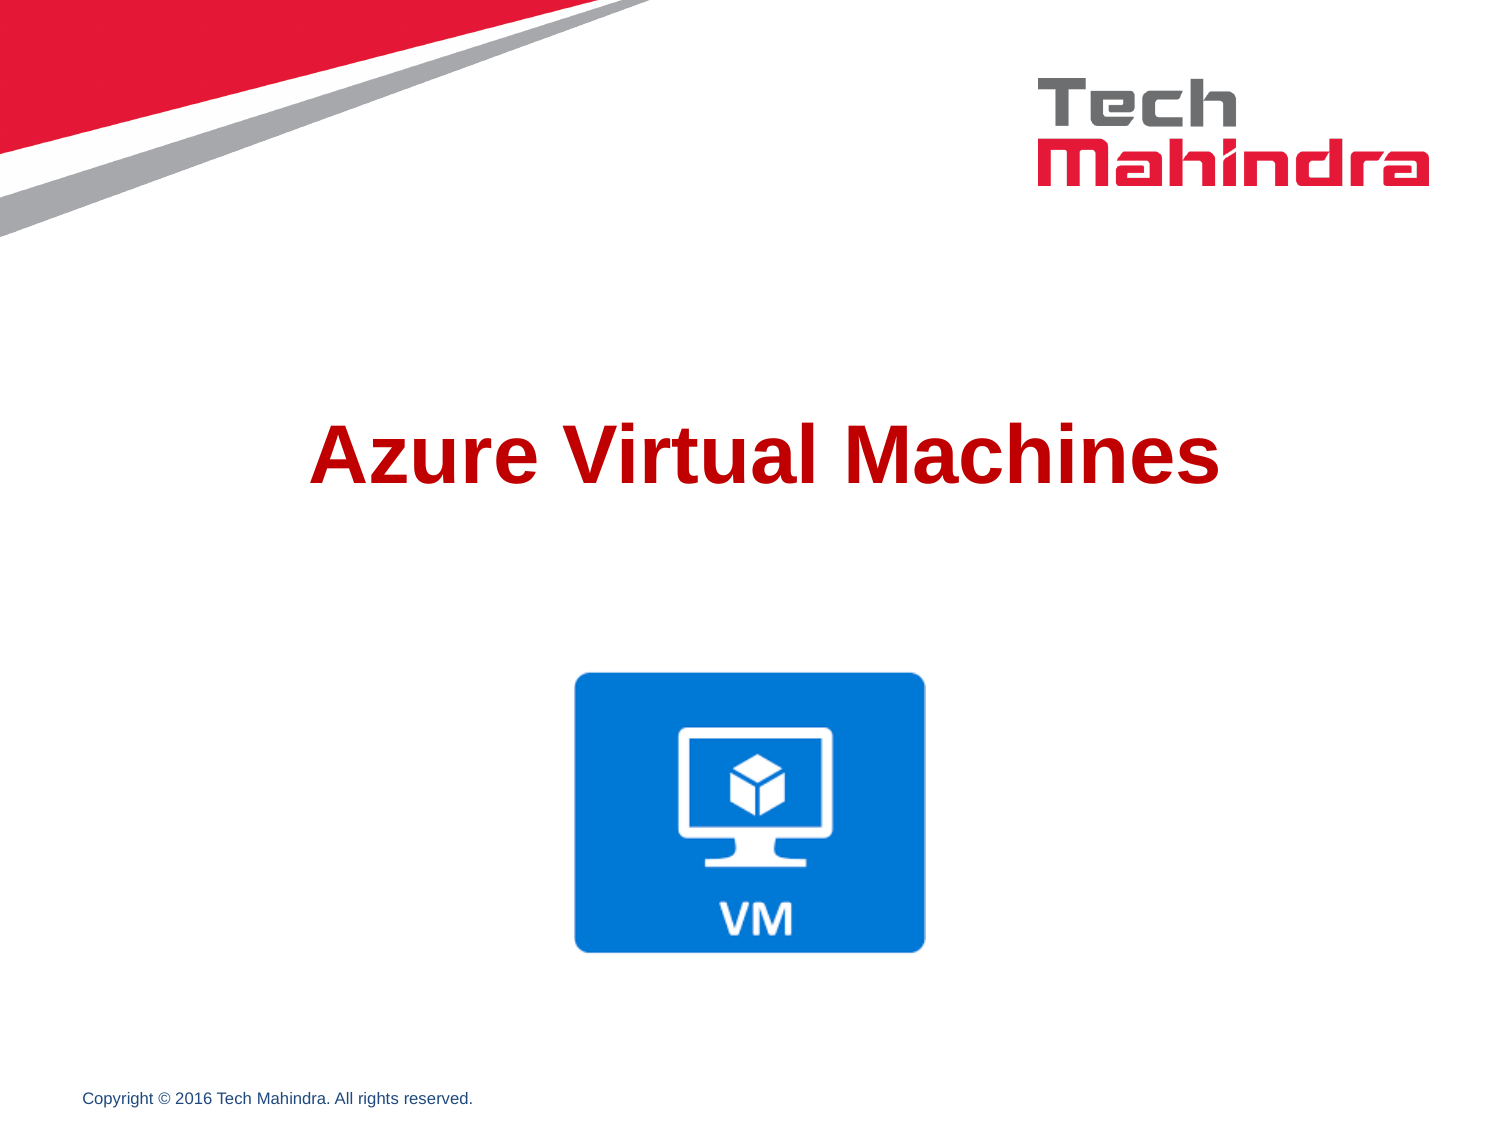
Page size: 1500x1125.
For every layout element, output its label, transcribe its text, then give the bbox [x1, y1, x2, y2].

picture [0, 0, 652, 237]
title Azure Virtual Machines [200, 391, 1406, 508]
picture [1038, 78, 1429, 186]
picture [573, 637, 926, 990]
